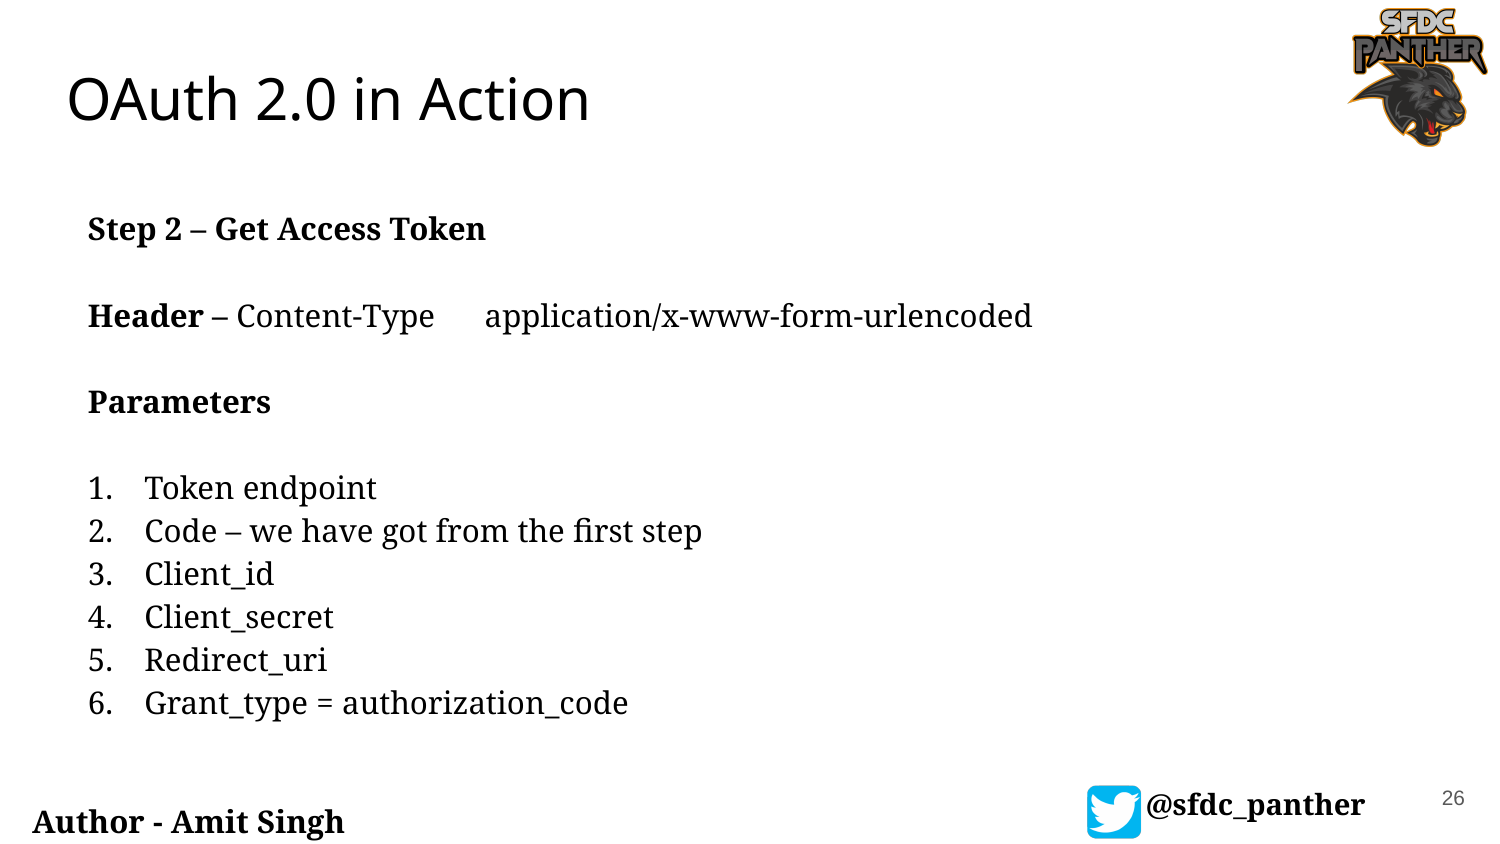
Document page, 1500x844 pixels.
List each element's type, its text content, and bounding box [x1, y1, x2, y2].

picture [1347, 8, 1488, 147]
list Step 2 – Get Access Token Header – Content-Type application/x-www-form-urlencoded Parameters Token endpoint Code – we have got from the first step Client_id Client_secret Redirect_uri Grant_type = authorization_code [51, 189, 1449, 750]
slide_number 26 [1389, 764, 1480, 830]
title OAuth 2.0 in Action [51, 47, 1449, 142]
picture [1085, 784, 1144, 842]
